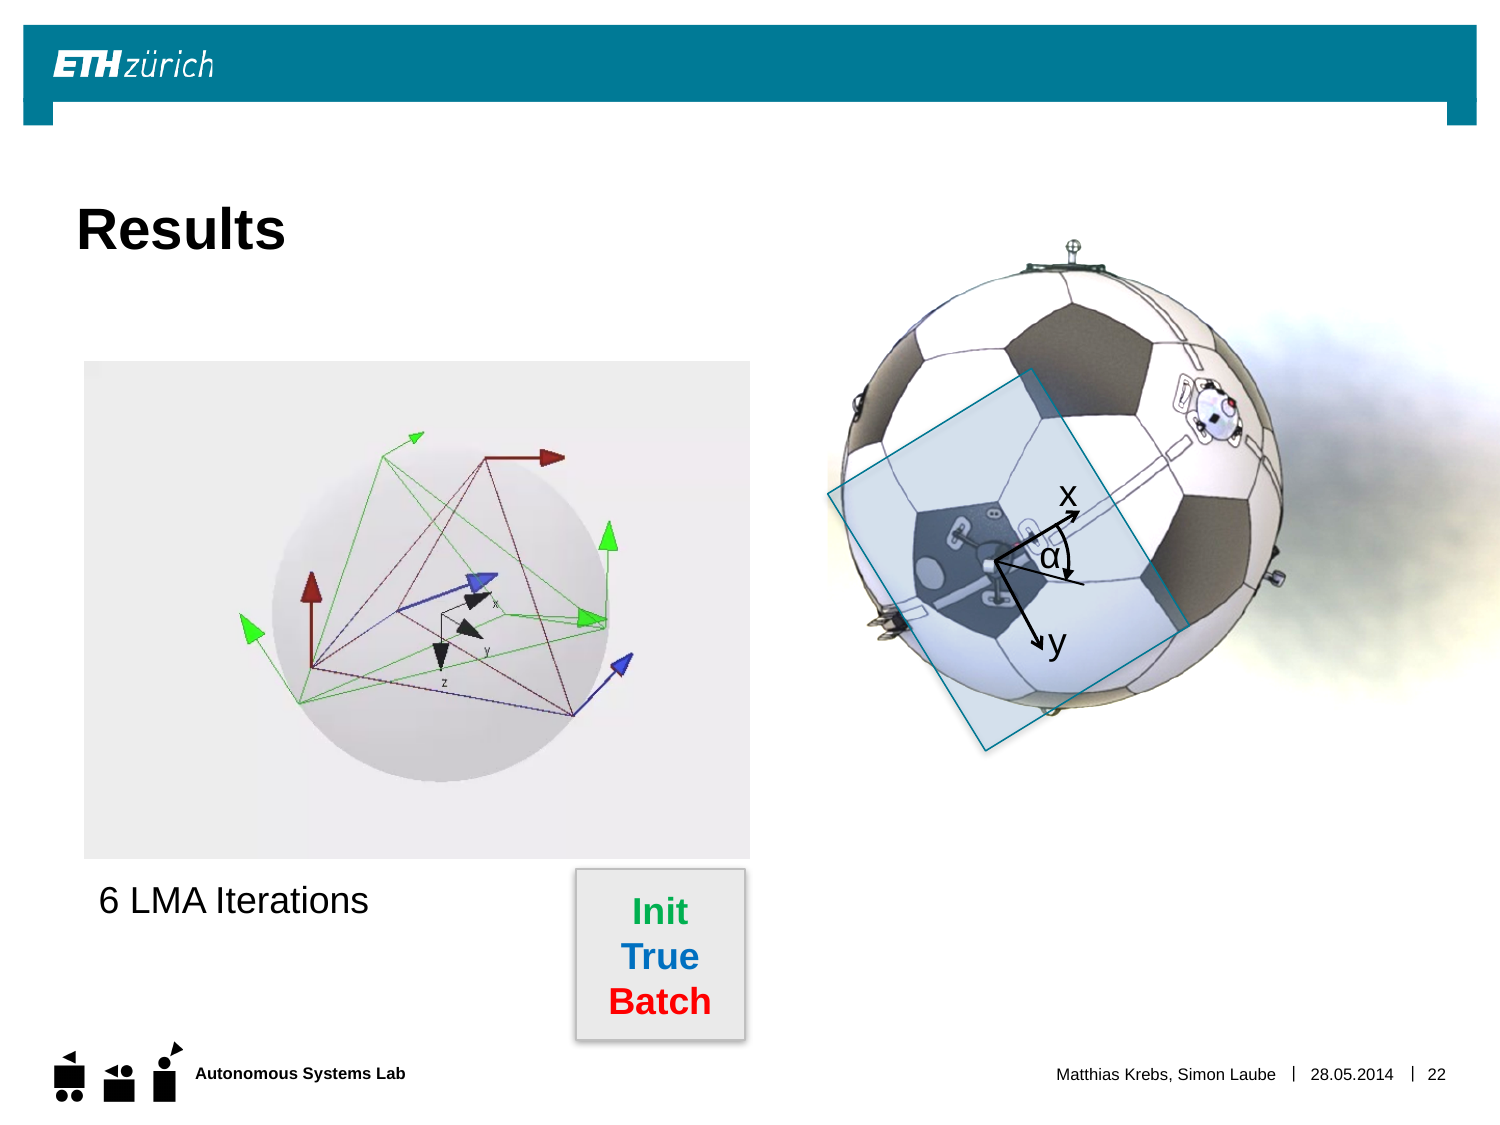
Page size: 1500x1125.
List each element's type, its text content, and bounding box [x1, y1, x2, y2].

slide_number 22 [1415, 1034, 1459, 1112]
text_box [83, 359, 751, 861]
title Results [53, 101, 1447, 262]
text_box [888, 408, 1129, 711]
text_box Init True Batch [573, 868, 748, 1043]
text_box 6 LMA Iterations [83, 869, 395, 929]
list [827, 206, 1500, 751]
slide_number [1302, 1034, 1403, 1112]
footer Matthias Krebs, Simon Laube [750, 1034, 1277, 1112]
